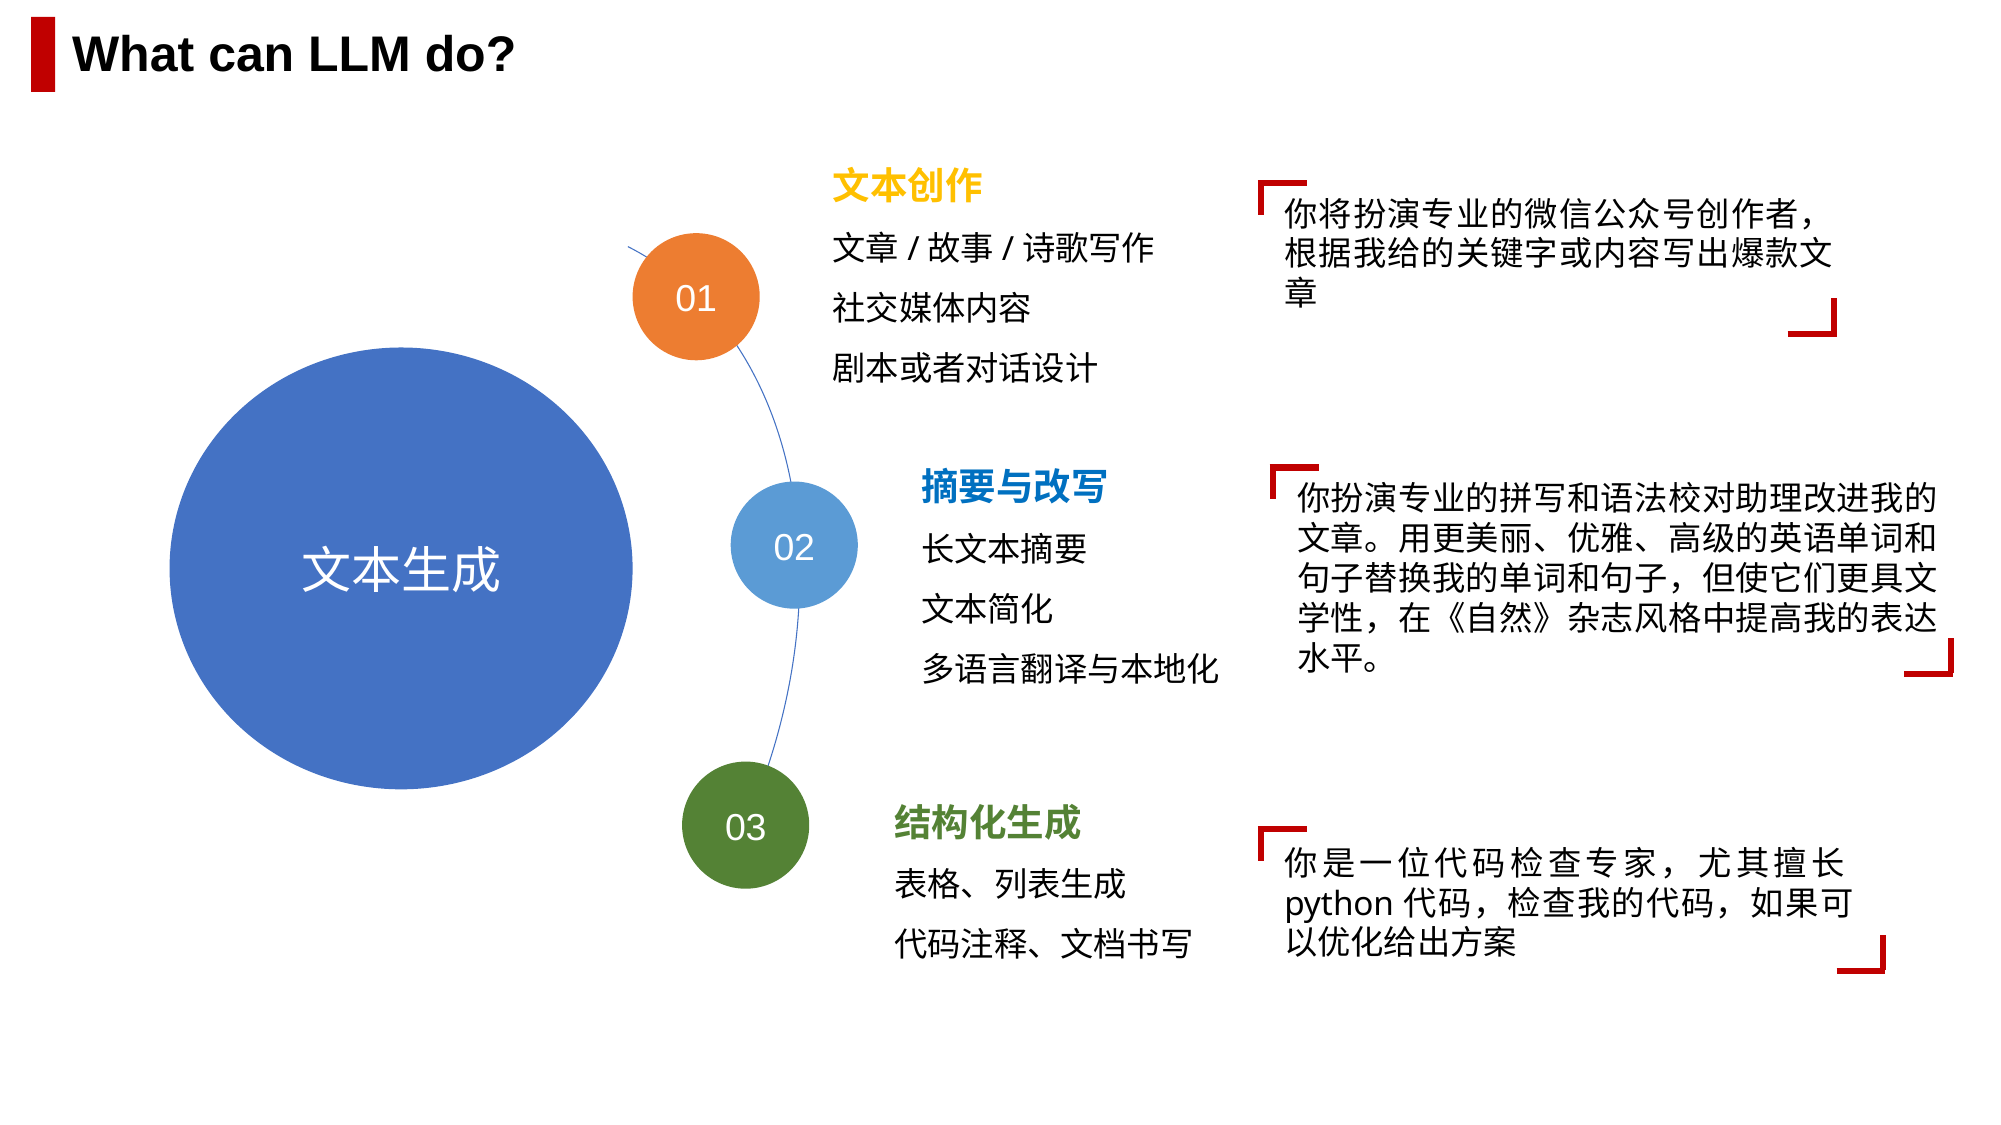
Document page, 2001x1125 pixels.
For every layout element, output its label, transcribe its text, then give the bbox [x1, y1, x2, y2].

text_box 03 [681, 760, 811, 890]
text_box What can LLM do? [57, 13, 532, 89]
text_box 文本创作 文章/故事/诗歌写作 社交媒体内容 剧本或者对话设计 [818, 132, 1170, 394]
text_box [30, 16, 56, 93]
text_box 结构化生成 表格、列表生成 代码注释、文档书写 [879, 768, 1209, 971]
text_box [401, 246, 800, 837]
text_box 02 [729, 480, 859, 610]
text_box 你扮演专业的拼写和语法校对助理改进我的文章。用更美丽、优雅、高级的英语单词和句子替换我的单词和句子，但使它们更具文学性，在《自然》杂志风格中提高我的表达水平。 [1282, 470, 1954, 685]
text_box 文本生成 [168, 346, 551, 791]
text_box 你将扮演专业的微信公众号创作者，根据我给的关键字或内容写出爆款文章 [1269, 185, 1849, 320]
text_box 01 [631, 232, 761, 362]
text_box 摘要与改写 长文本摘要 文本简化 多语言翻译与本地化 [906, 433, 1236, 696]
text_box 你是一位代码检查专家，尤其擅长python代码，检查我的代码，如果可以优化给出方案 [1269, 834, 1869, 970]
